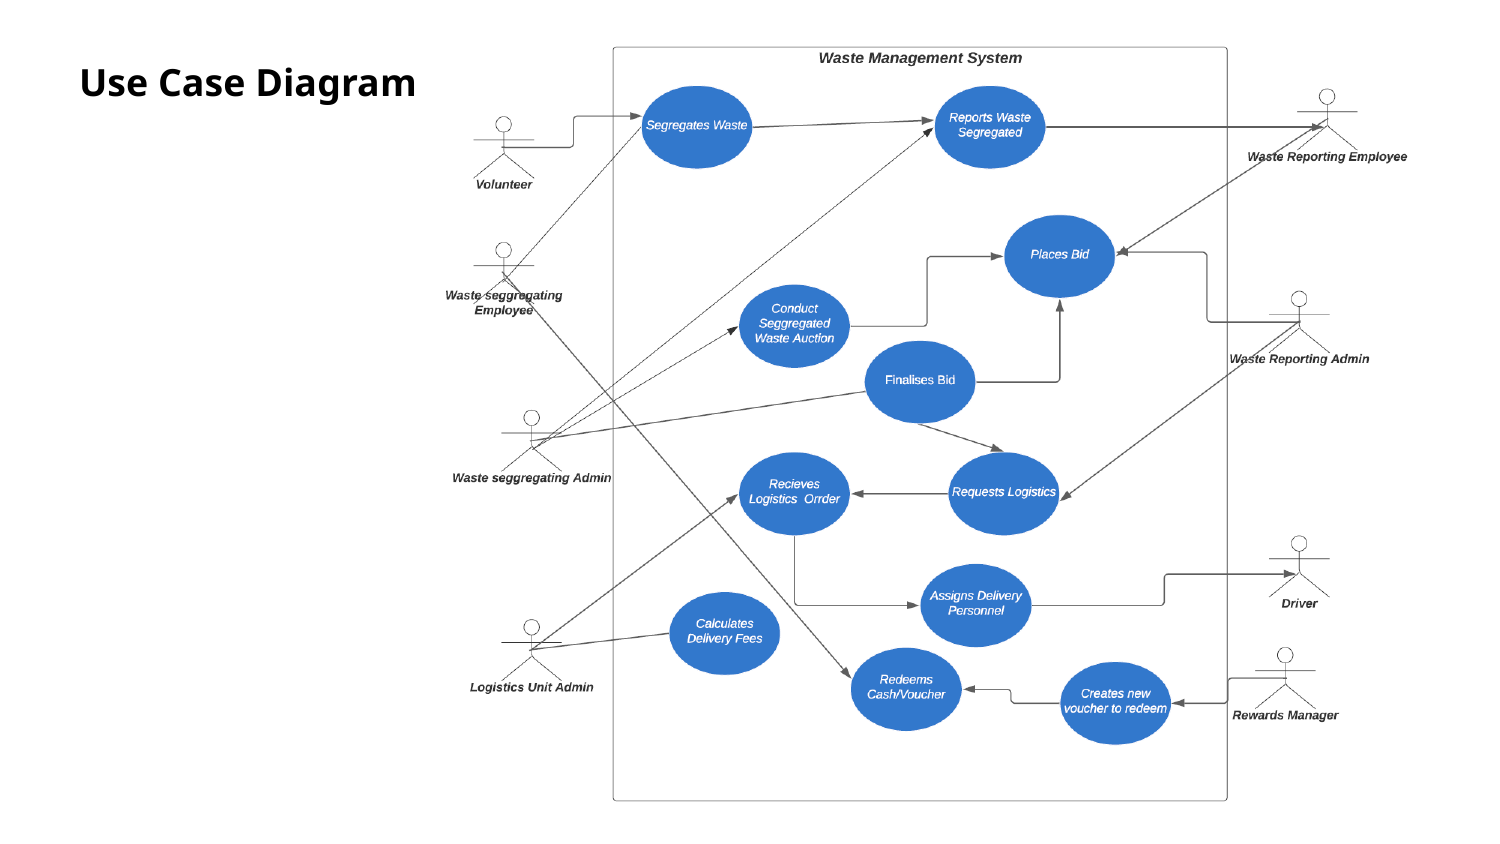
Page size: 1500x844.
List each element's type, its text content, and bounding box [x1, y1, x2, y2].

text_box Use Case Diagram [64, 44, 388, 120]
picture [393, 24, 1429, 819]
